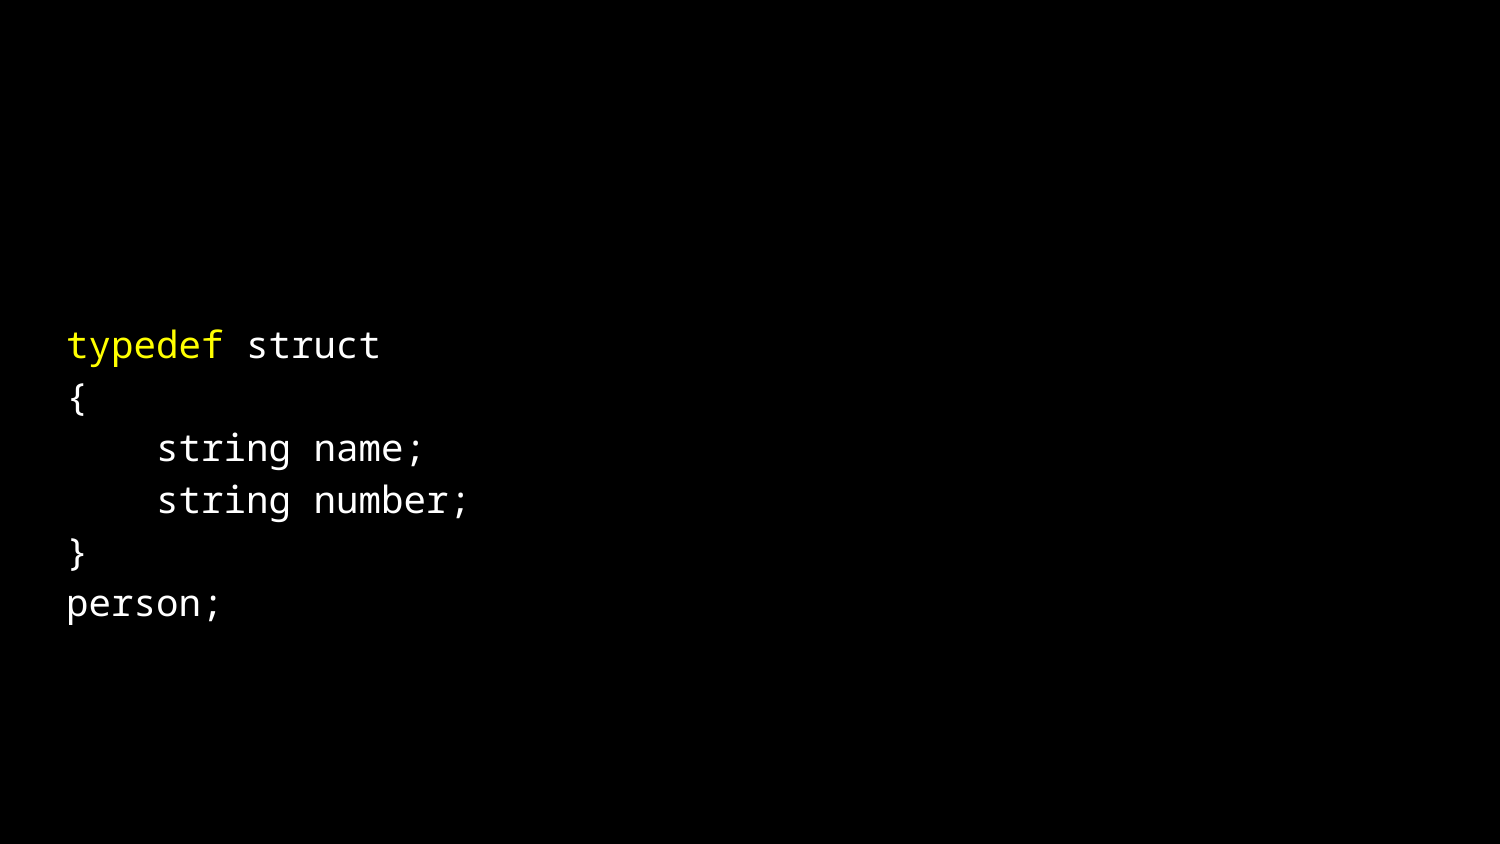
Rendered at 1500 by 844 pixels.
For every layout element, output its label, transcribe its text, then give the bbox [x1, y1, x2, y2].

list typedef struct { string name; string number; } person; [51, 189, 1449, 750]
